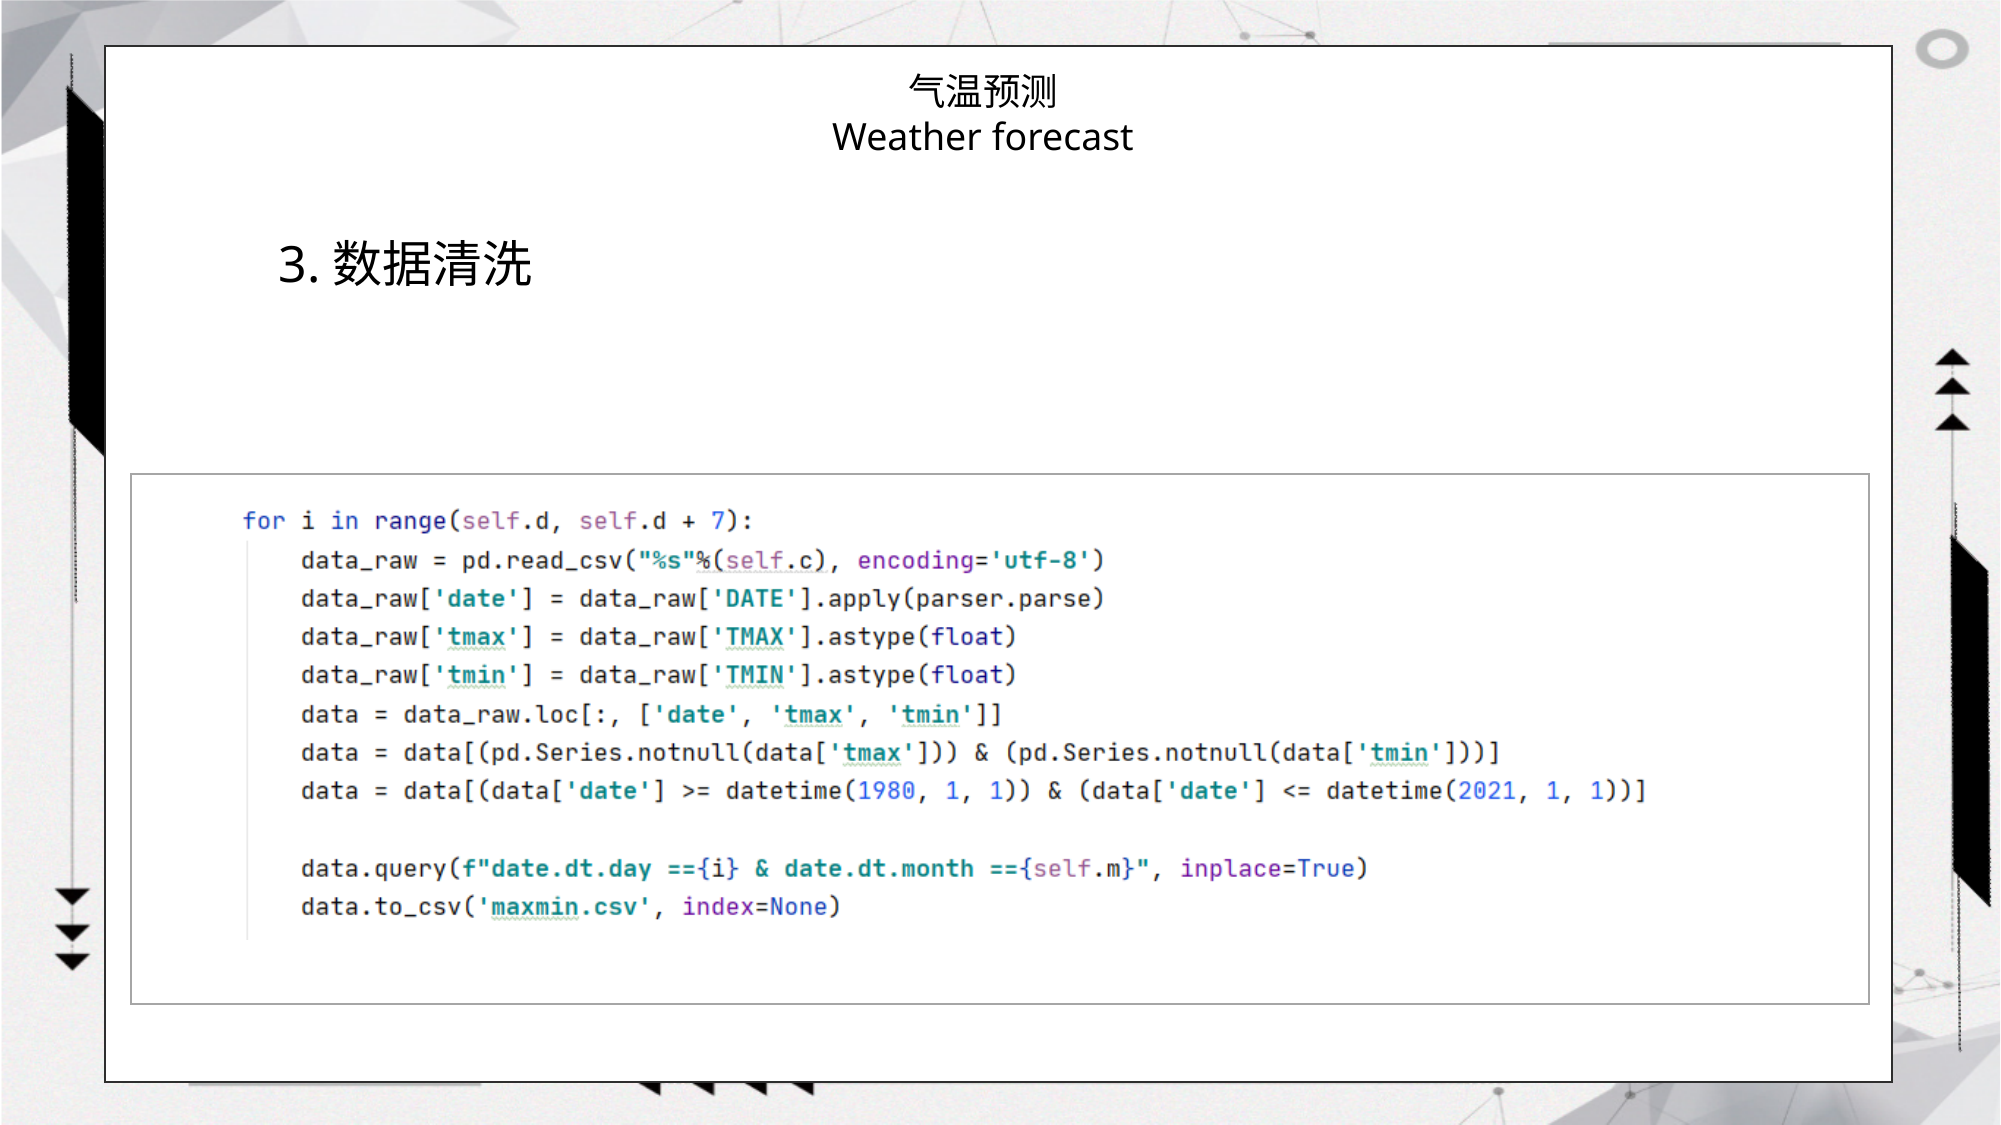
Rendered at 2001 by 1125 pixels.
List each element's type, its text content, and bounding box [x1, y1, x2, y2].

text_box 气温预测 Weather forecast [728, 60, 1238, 166]
picture [0, 0, 2001, 1125]
text_box 3.数据清洗 [264, 224, 742, 300]
text_box [130, 473, 1870, 1005]
